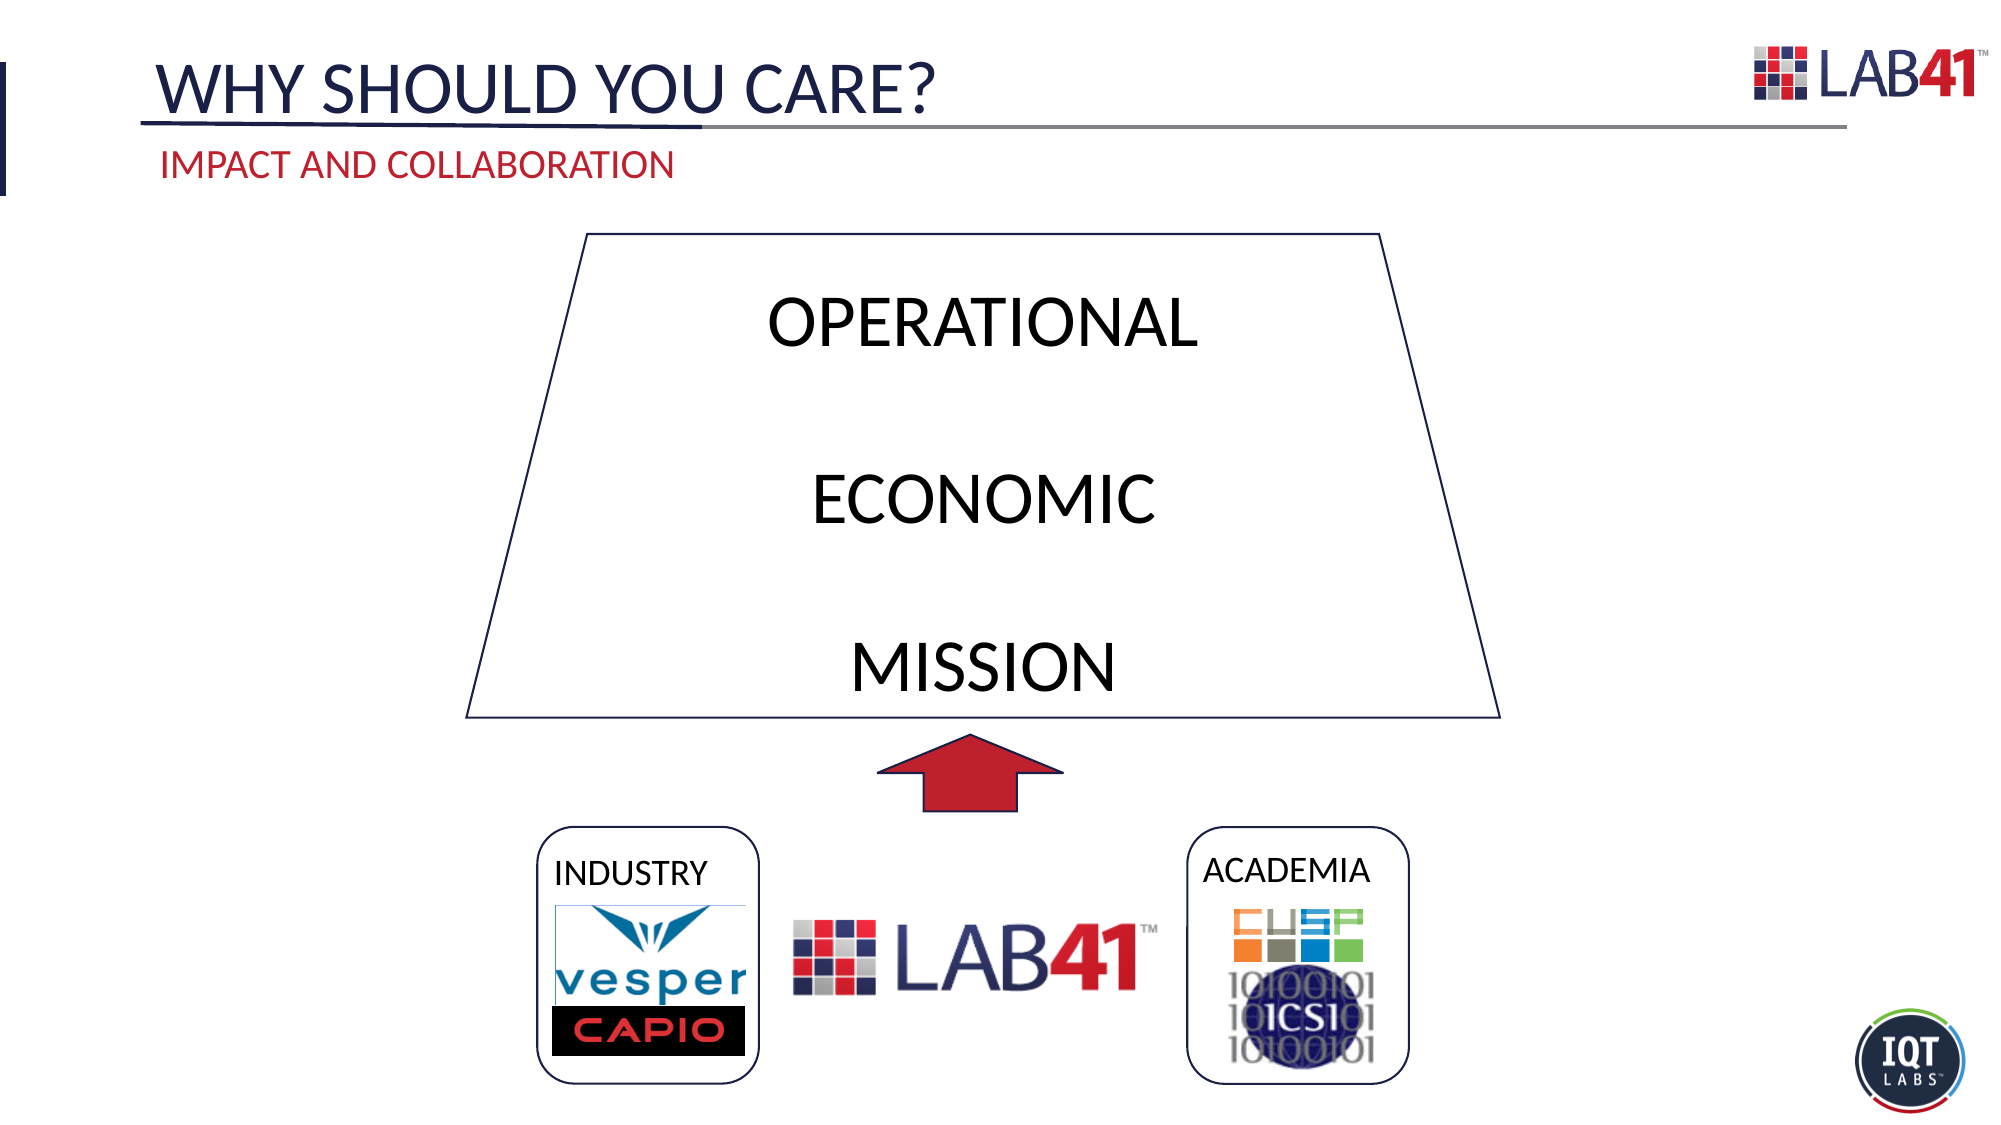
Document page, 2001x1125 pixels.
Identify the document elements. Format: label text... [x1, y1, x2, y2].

text_box WHY SHOULD YOU CARE? [140, 30, 1575, 125]
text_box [466, 233, 1500, 718]
picture [1855, 1008, 1966, 1114]
picture [1747, 41, 2000, 107]
text_box WHY SHOULD YOU CARE? [977, 129, 1575, 136]
text_box IMPACT AND COLLABORATION [144, 129, 977, 194]
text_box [140, 123, 702, 128]
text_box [537, 826, 1409, 1084]
text_box [876, 733, 1064, 813]
text_box WHY SHOULD YOU CARE? [140, 128, 702, 136]
